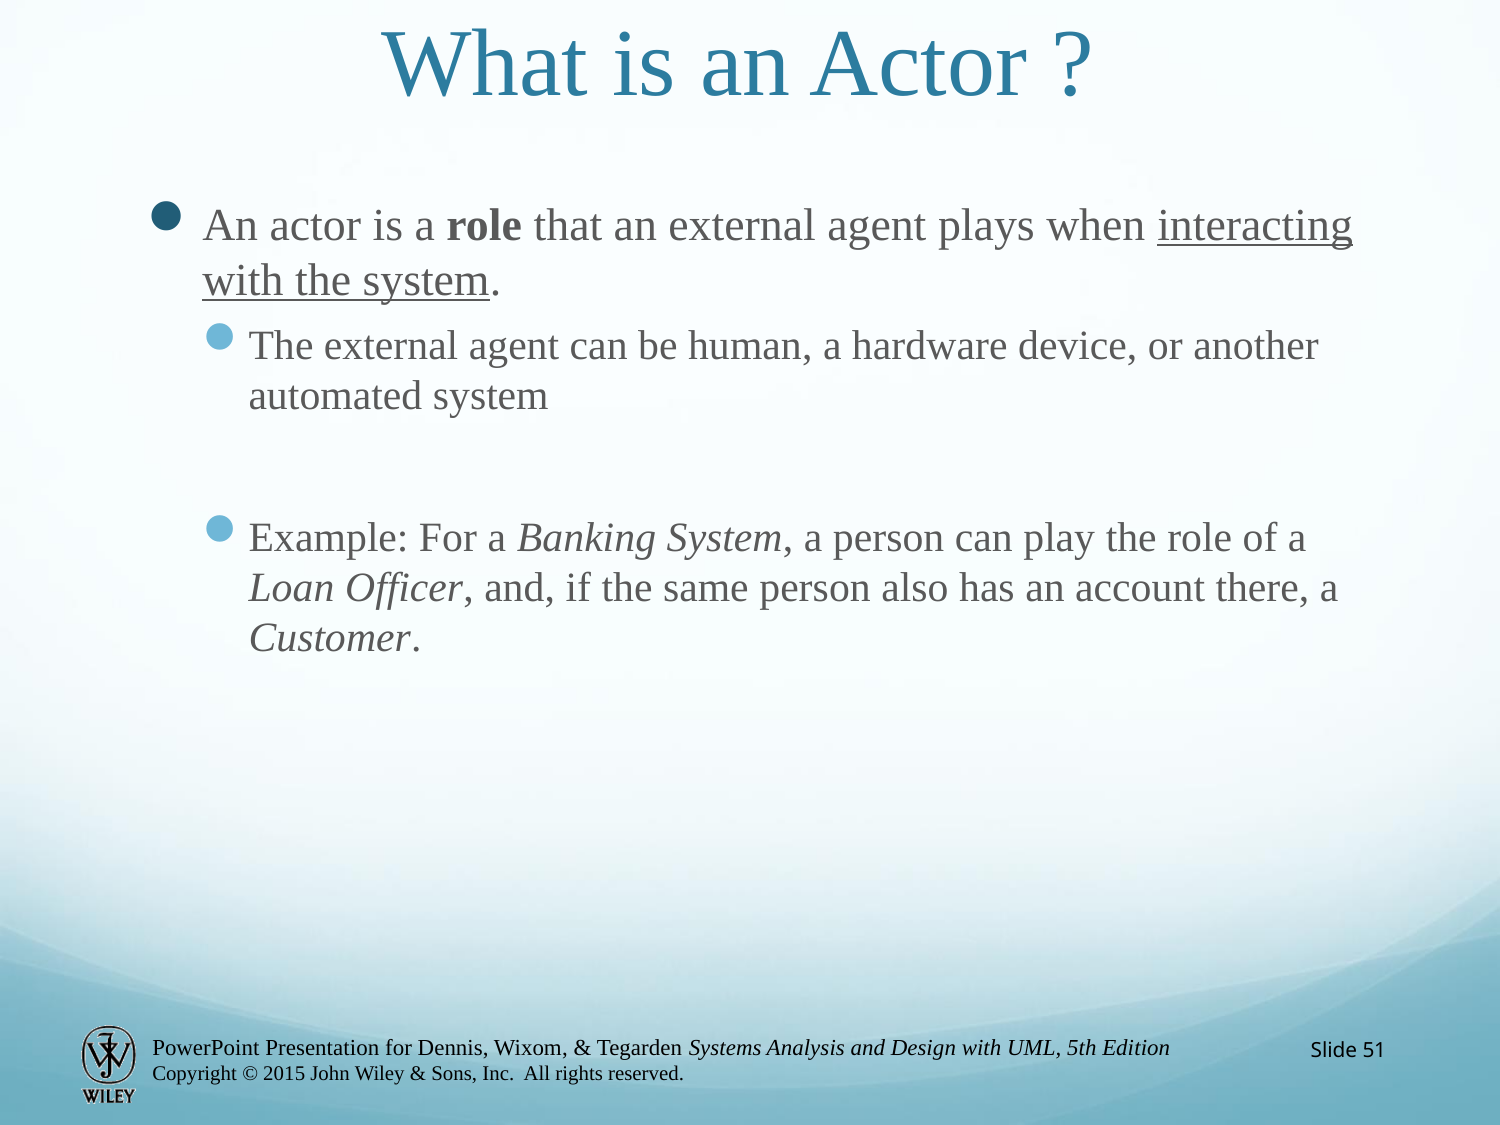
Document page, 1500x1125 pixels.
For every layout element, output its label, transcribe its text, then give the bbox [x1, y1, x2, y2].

list An actor is a role that an external agent plays when interacting with the system. The external agent can be human, a hardware device, or another automated system Example: For a Banking System, a person can play the role of a Loan Officer, and, if the same person also has an account there, a Customer. [75, 187, 1411, 833]
picture [0, 0, 1500, 1125]
slide_number Slide 51 [1295, 1029, 1459, 1090]
title What is an Actor ? [90, 17, 1410, 187]
